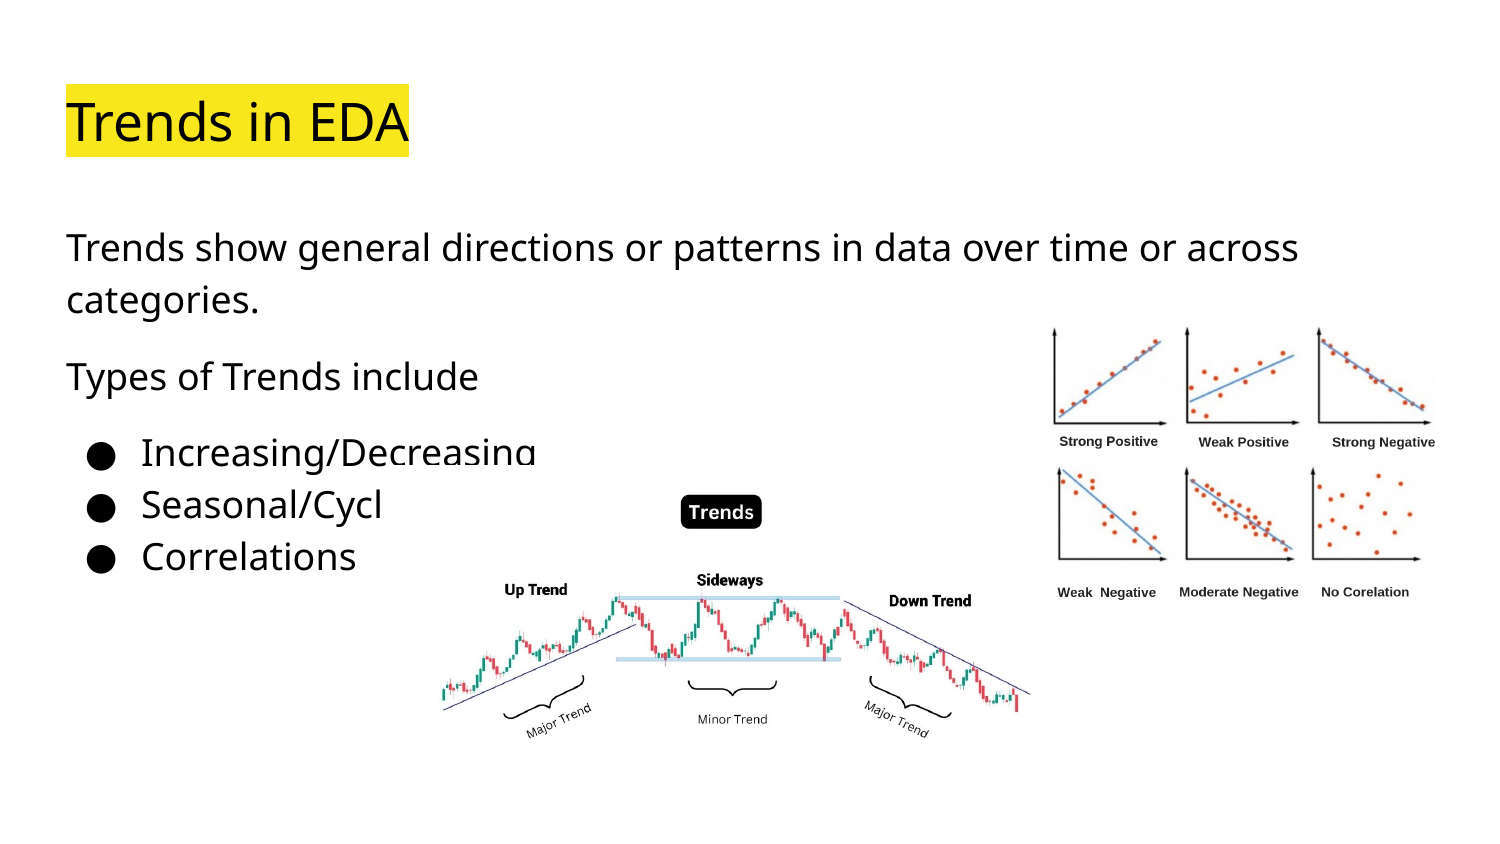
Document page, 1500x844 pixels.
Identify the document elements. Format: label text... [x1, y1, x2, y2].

title Trends in EDA [51, 72, 1449, 167]
picture [385, 294, 1437, 818]
list Trends show general directions or patterns in data over time or across categories. Types of Trends include Increasing/Decreasing Seasonal/Cyclic Correlations [51, 202, 1449, 750]
